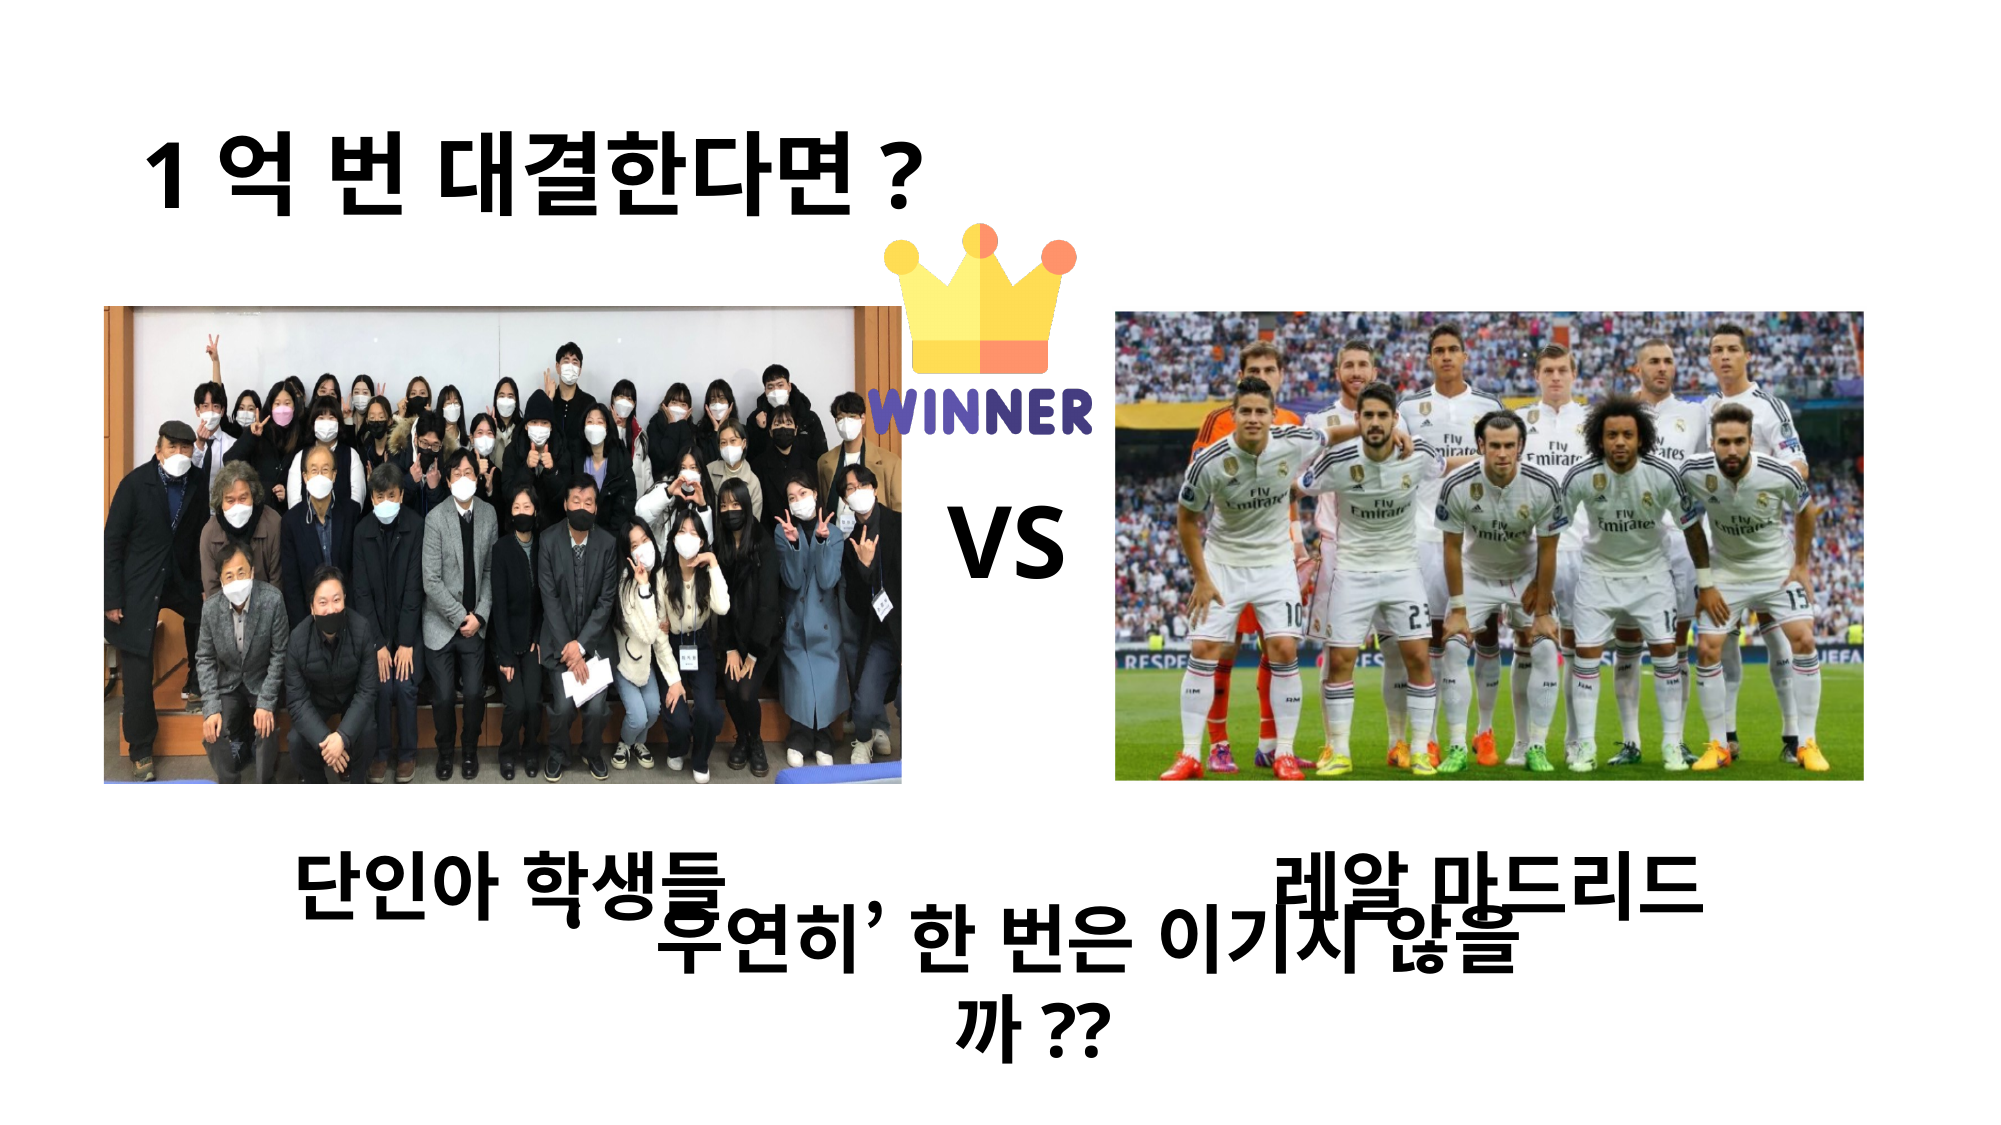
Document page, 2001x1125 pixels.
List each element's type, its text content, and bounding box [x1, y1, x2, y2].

text_box 레알 마드리드 [1209, 819, 1770, 945]
picture [1112, 306, 1867, 784]
picture [103, 217, 1092, 784]
text_box 1억 번 대결한다면? [0, 68, 1210, 242]
text_box ‘우연히’ 한 번은 이기지 않을까?? [477, 944, 1609, 1088]
text_box VS [922, 441, 1092, 614]
text_box 단인아 학생들 [231, 819, 792, 945]
